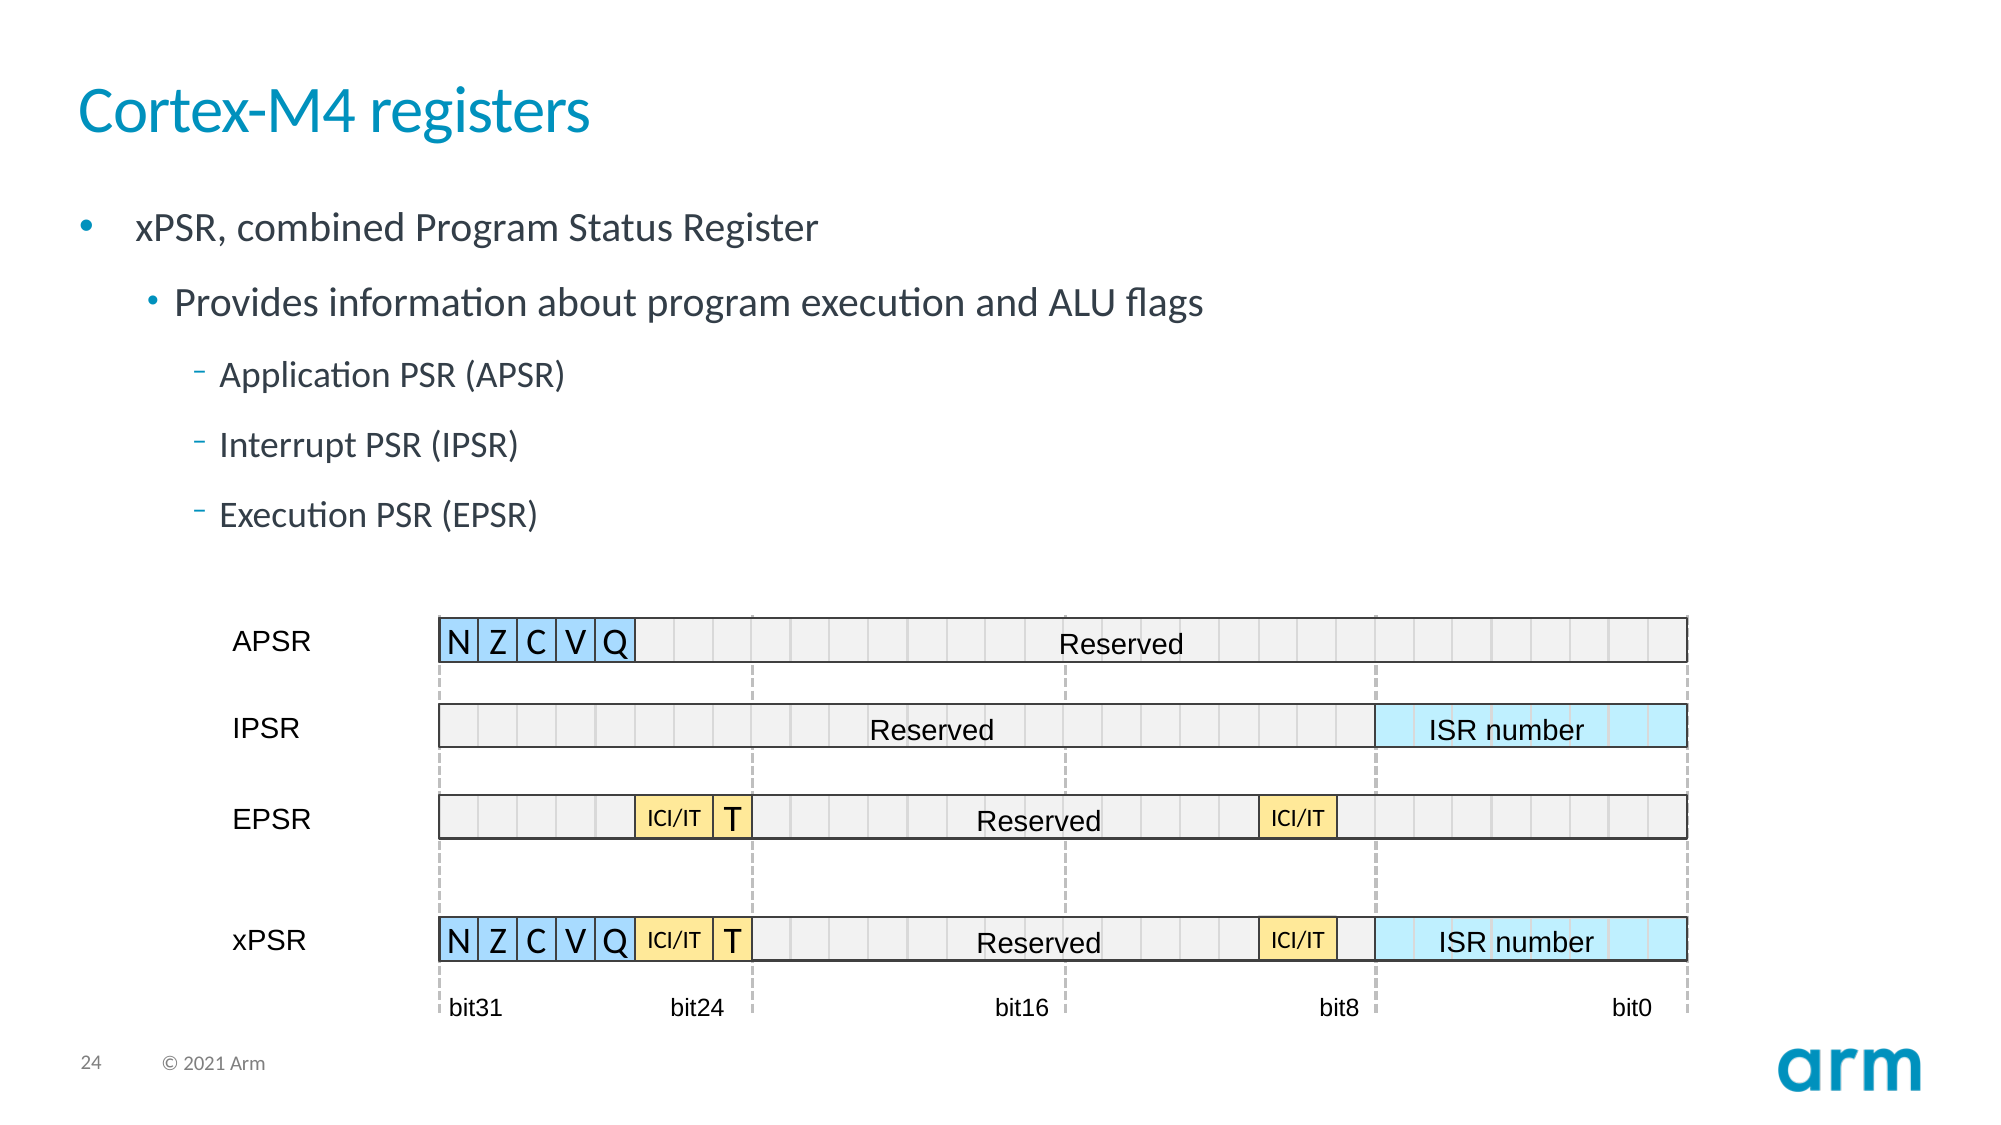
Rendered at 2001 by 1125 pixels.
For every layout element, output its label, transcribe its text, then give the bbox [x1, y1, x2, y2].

title Cortex-M4 registers [78, 78, 1922, 186]
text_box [217, 615, 1700, 1030]
list xPSR, combined Program Status Register Provides information about program execution and ALU flags Application PSR (APSR) Interrupt PSR (IPSR) Execution PSR (EPSR) [79, 200, 1910, 575]
picture [1777, 1047, 1922, 1093]
